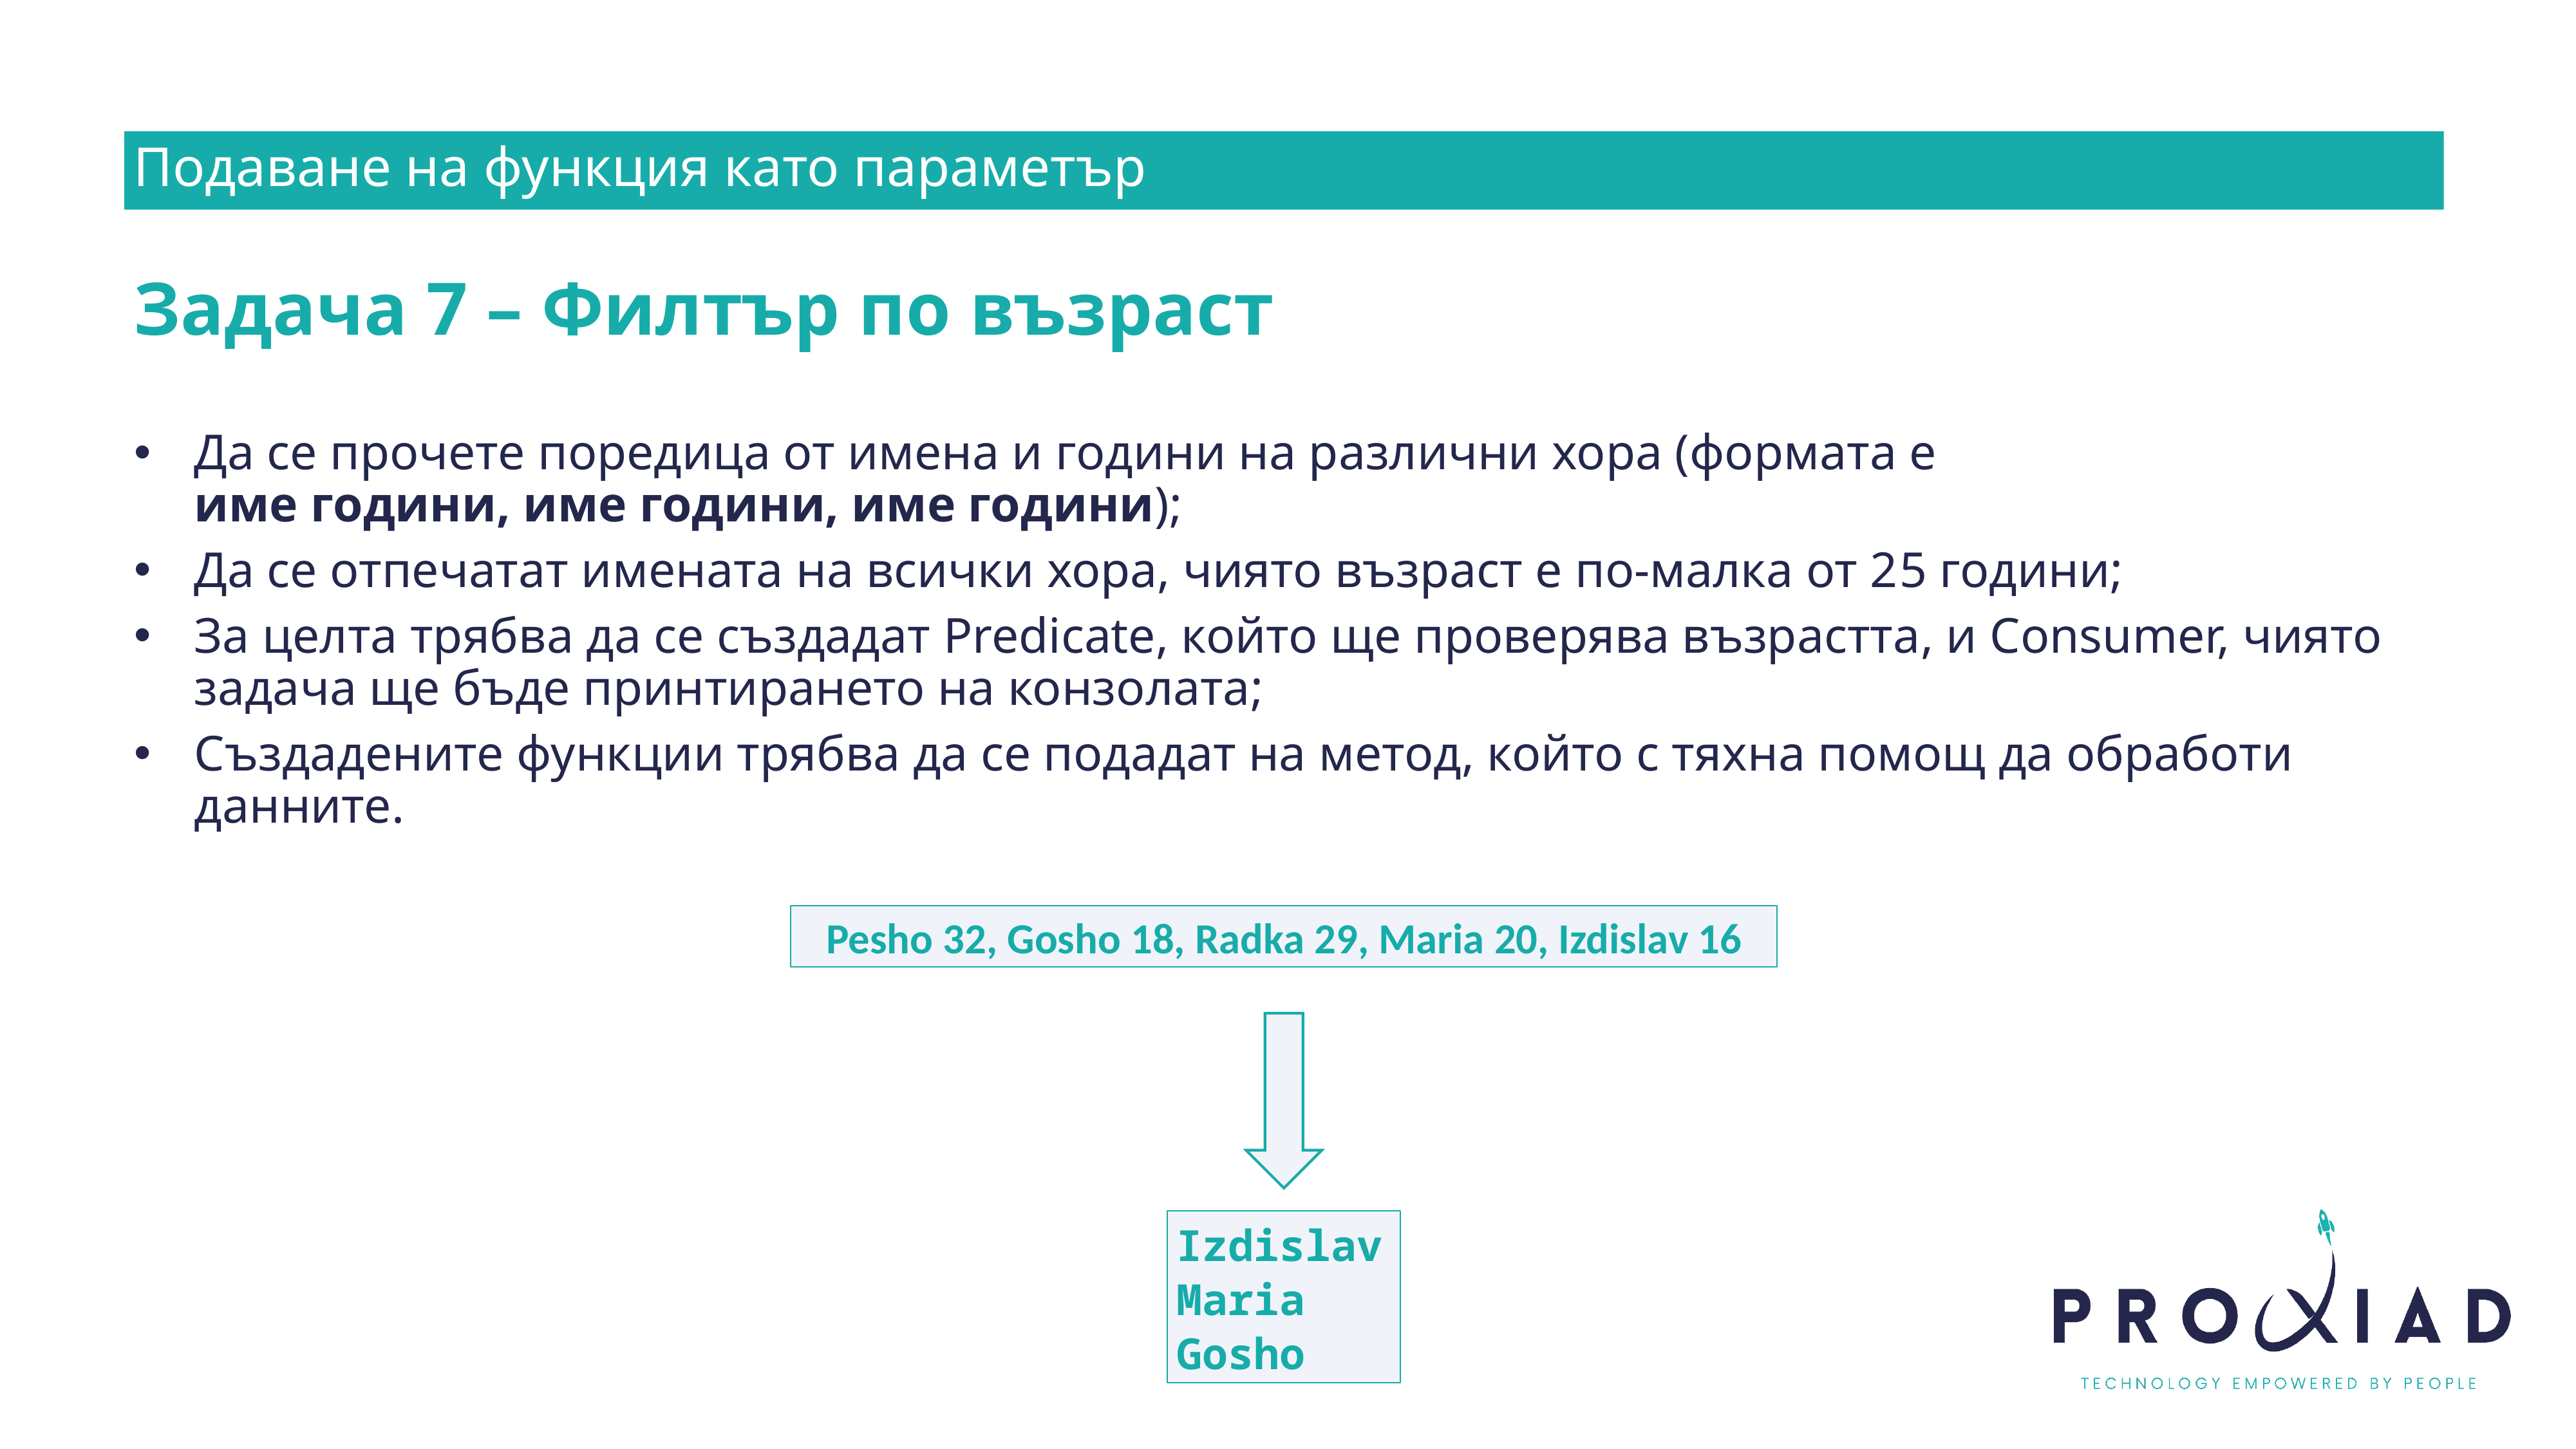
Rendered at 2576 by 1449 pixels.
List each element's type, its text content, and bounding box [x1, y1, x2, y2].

text_box Pesho 32, Gosho 18, Radka 29, Maria 20, Izdislav 16 [791, 906, 1778, 968]
text_box Подаване на функция като параметър [124, 131, 2444, 207]
text_box Izdislav Maria Gosho [1167, 1211, 1401, 1383]
text_box Задача 7 – Филтър по възраст [124, 268, 2440, 359]
text_box Да се прочете поредица от имена и години на различни хора (формата е име години, име години, име години); Да се отпечатат имената на всички хора, чиято възраст е по-малка от 25 години; За целта трябва да се създадат Predicate, който ще проверява възрастта, и Consumer, чиято задача ще бъде принтирането на конзолата; Създадените функции трябва да се подадат на метод, който с тяхна помощ да обработи данните. [124, 423, 2440, 899]
picture [1988, 1149, 2576, 1449]
text_box [1243, 1011, 1326, 1190]
